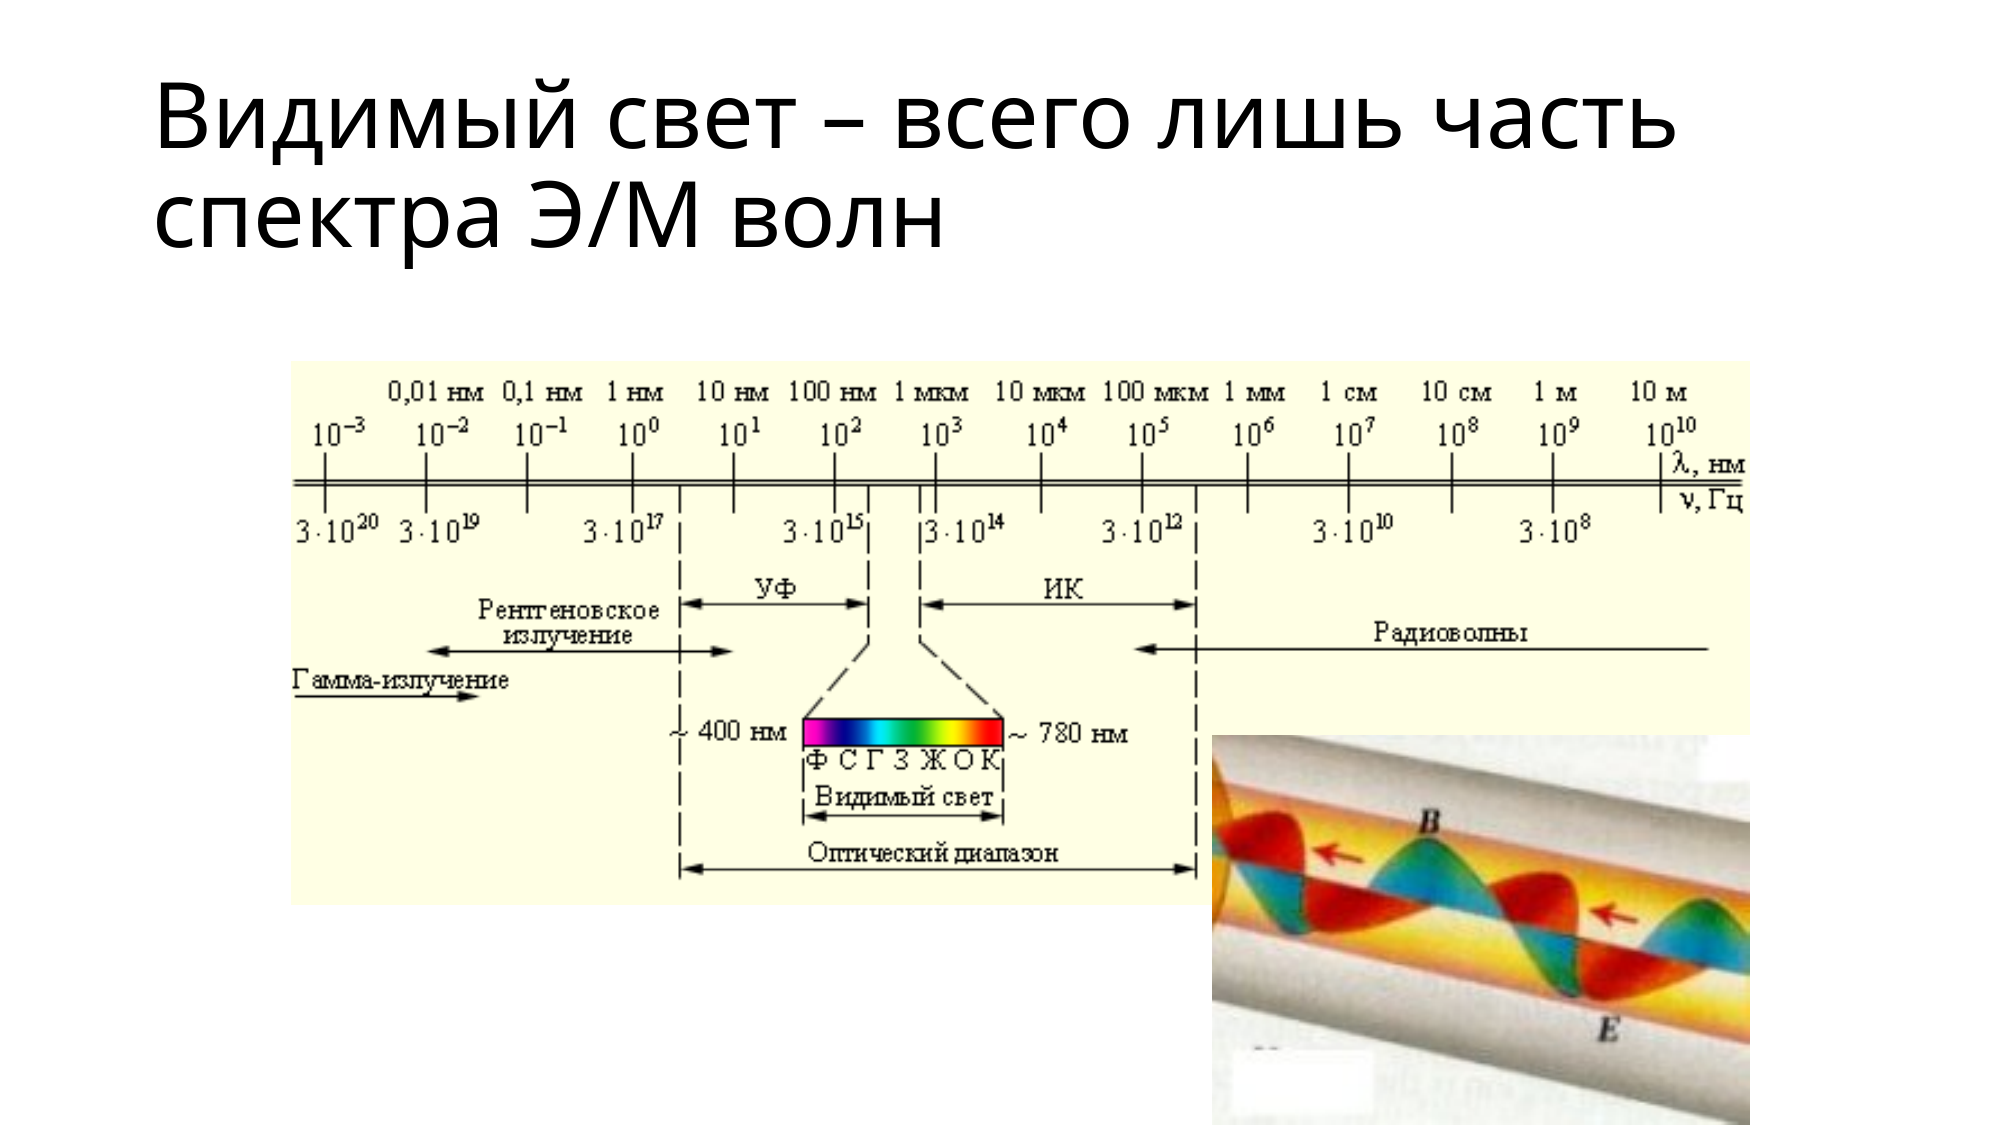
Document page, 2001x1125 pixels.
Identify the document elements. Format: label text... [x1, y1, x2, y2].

title Видимый свет – всего лишь часть спектра Э/М волн [137, 59, 1863, 278]
picture [1212, 735, 1750, 1125]
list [291, 361, 1750, 905]
